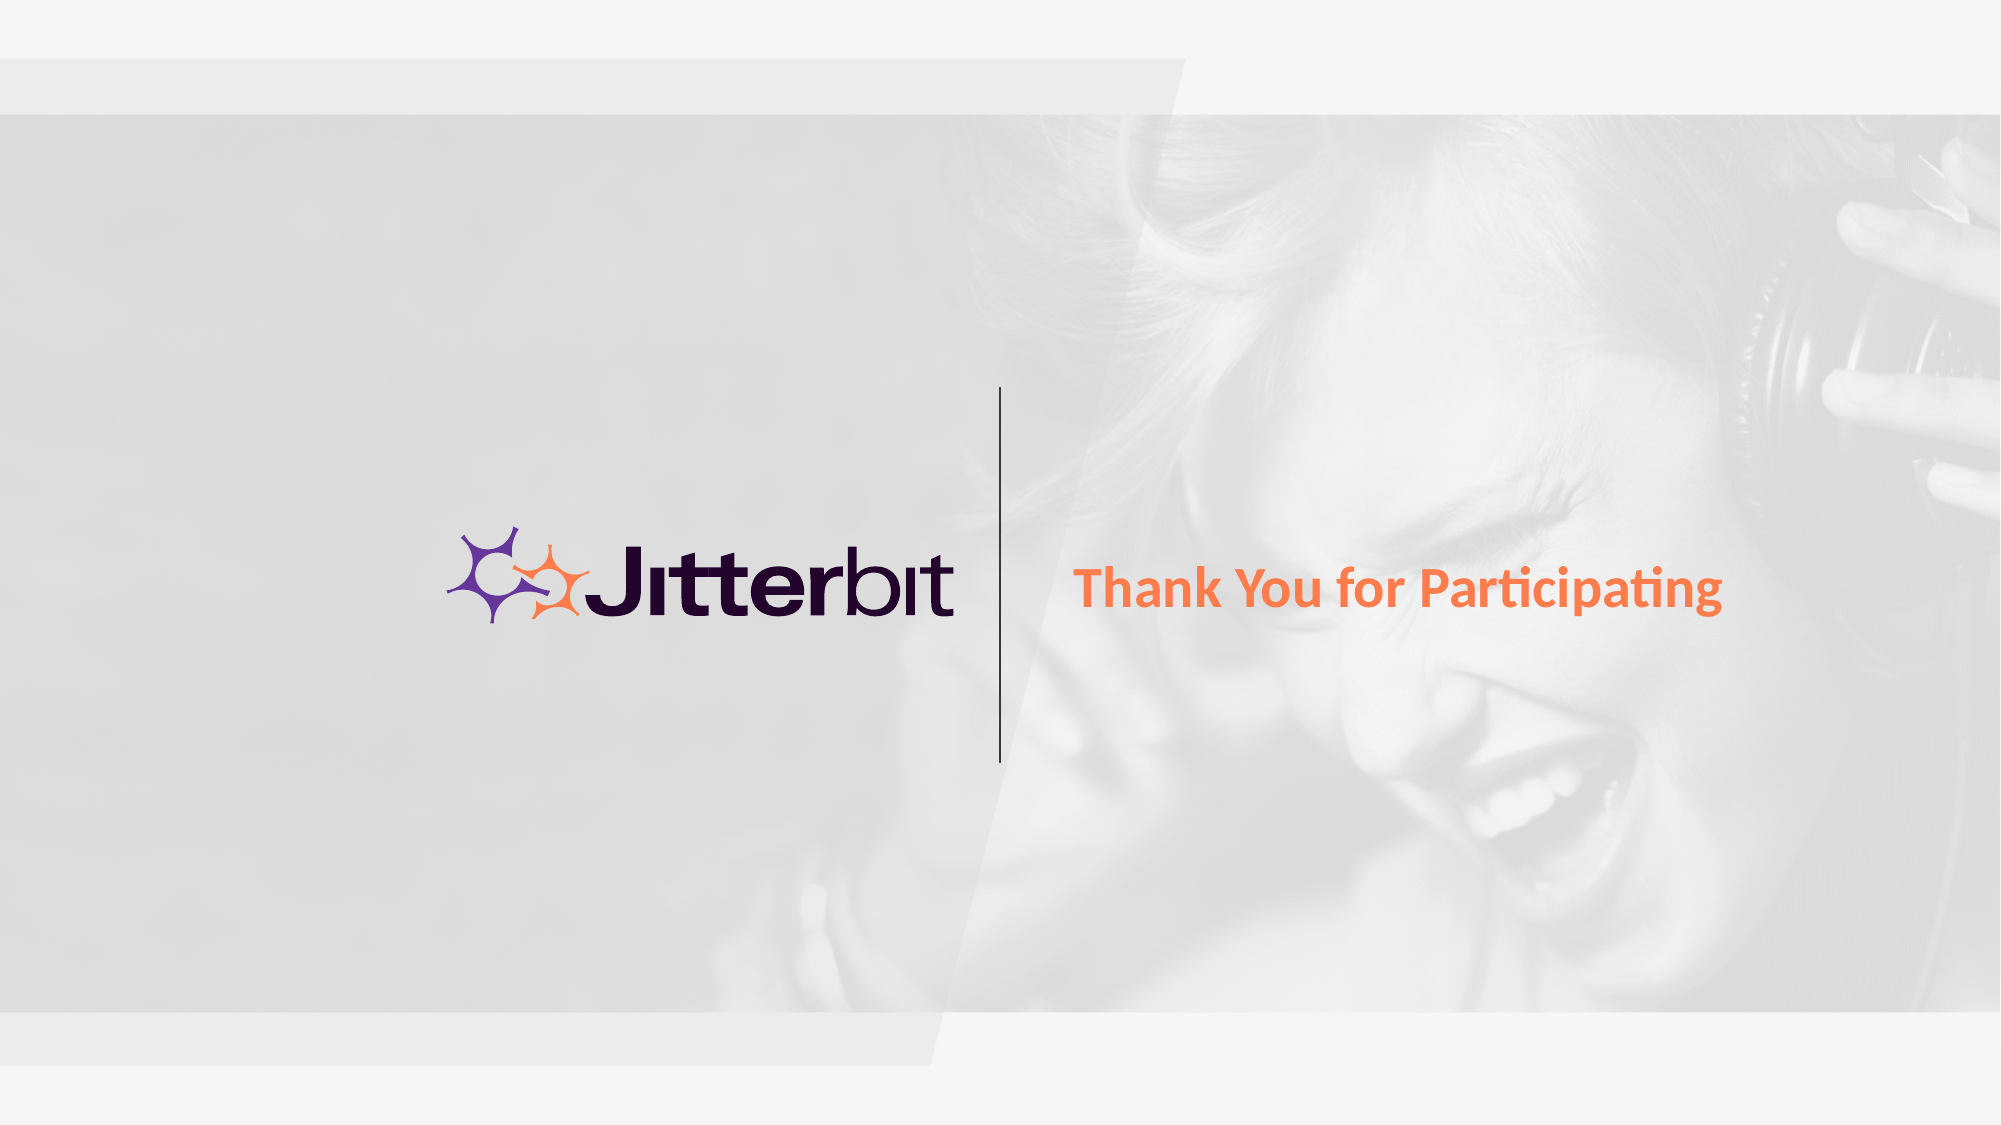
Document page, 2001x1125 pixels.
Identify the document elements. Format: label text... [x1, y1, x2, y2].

list Thank You for Participating [1044, 489, 1748, 688]
